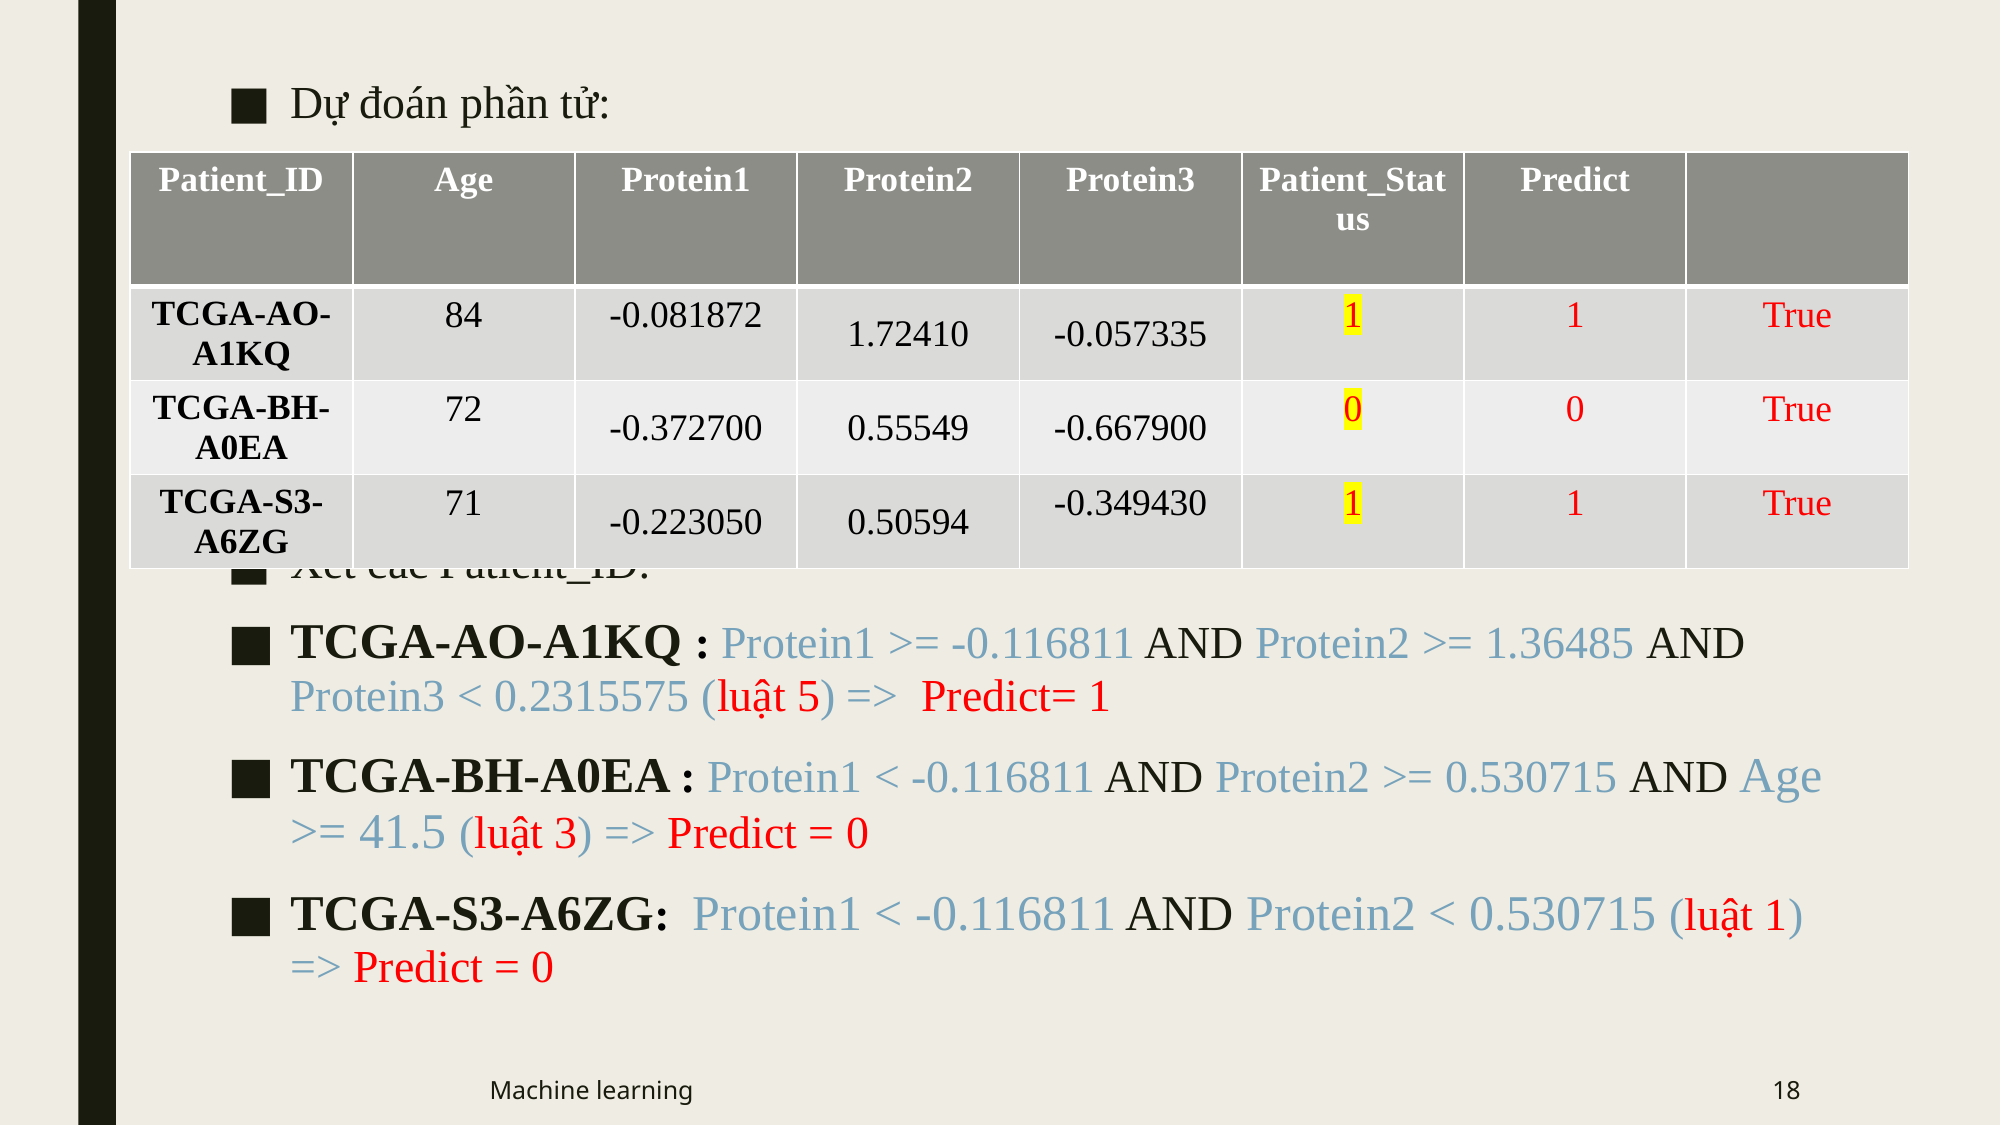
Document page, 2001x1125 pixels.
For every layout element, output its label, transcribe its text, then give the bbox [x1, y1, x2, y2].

table_cell TCGA-AO-A1KQ [131, 289, 352, 380]
table_header Protein3 [1020, 153, 1241, 284]
table_cell 0 [1243, 381, 1463, 474]
table_header Predict [1465, 153, 1685, 284]
list Dự đoán phần tử: Xét các Patient_ID: TCGA-AO-A1KQ : Protein1 >= -0.116811 AND Protein2 >= 1.36485 AND Protein3 < 0.2315575 (luật 5) => Predict= 1 TCGA-BH-A0EA : Protein1 < -0.116811 AND Protein2 >= 0.530715 AND Age >= 41.5 (luật 3) => Predict = 0 TCGA-S3-A6ZG: Protein1 < -0.116811 AND Protein2 < 0.530715 (luật 1) => Predict = 0 [212, 69, 1847, 151]
table_cell True [1687, 475, 1908, 568]
table_cell -0.349430 [1020, 475, 1241, 568]
table_cell 1.72410 [798, 289, 1019, 380]
table_header Protein1 [576, 153, 796, 284]
table_cell -0.057335 [1020, 289, 1241, 380]
table_cell 0.50594 [798, 475, 1019, 568]
table_cell 1 [1243, 289, 1463, 380]
table_cell 1 [1465, 289, 1685, 380]
table_cell True [1687, 289, 1908, 380]
table_cell True [1687, 381, 1908, 474]
table_header [1687, 153, 1908, 284]
table_cell -0.081872 [576, 289, 796, 380]
table_cell TCGA-S3-A6ZG [131, 475, 352, 568]
table_cell 84 [354, 289, 574, 380]
footer Machine learning [474, 1058, 1505, 1125]
table_cell 72 [354, 381, 574, 474]
table_cell 0 [1465, 381, 1685, 474]
table_header Patient_ID [131, 153, 352, 284]
table_cell -0.223050 [576, 475, 796, 568]
table_header Protein2 [798, 153, 1019, 284]
list Dự đoán phần tử: Xét các Patient_ID: TCGA-AO-A1KQ : Protein1 >= -0.116811 AND Protein2 >= 1.36485 AND Protein3 < 0.2315575 (luật 5) => Predict= 1 TCGA-BH-A0EA : Protein1 < -0.116811 AND Protein2 >= 0.530715 AND Age >= 41.5 (luật 3) => Predict = 0 TCGA-S3-A6ZG: Protein1 < -0.116811 AND Protein2 < 0.530715 (luật 1) => Predict = 0 [212, 569, 1847, 1042]
table_cell 0.55549 [798, 381, 1019, 474]
table_cell -0.372700 [576, 381, 796, 474]
slide_number 18 [1553, 1058, 1816, 1125]
table_cell 1 [1465, 475, 1685, 568]
table_cell 71 [354, 475, 574, 568]
table_header Age [354, 153, 574, 284]
table_cell TCGA-BH-A0EA [131, 381, 352, 474]
table_cell -0.667900 [1020, 381, 1241, 474]
table_header Patient_Status [1243, 153, 1463, 284]
table_cell 1 [1243, 475, 1463, 568]
